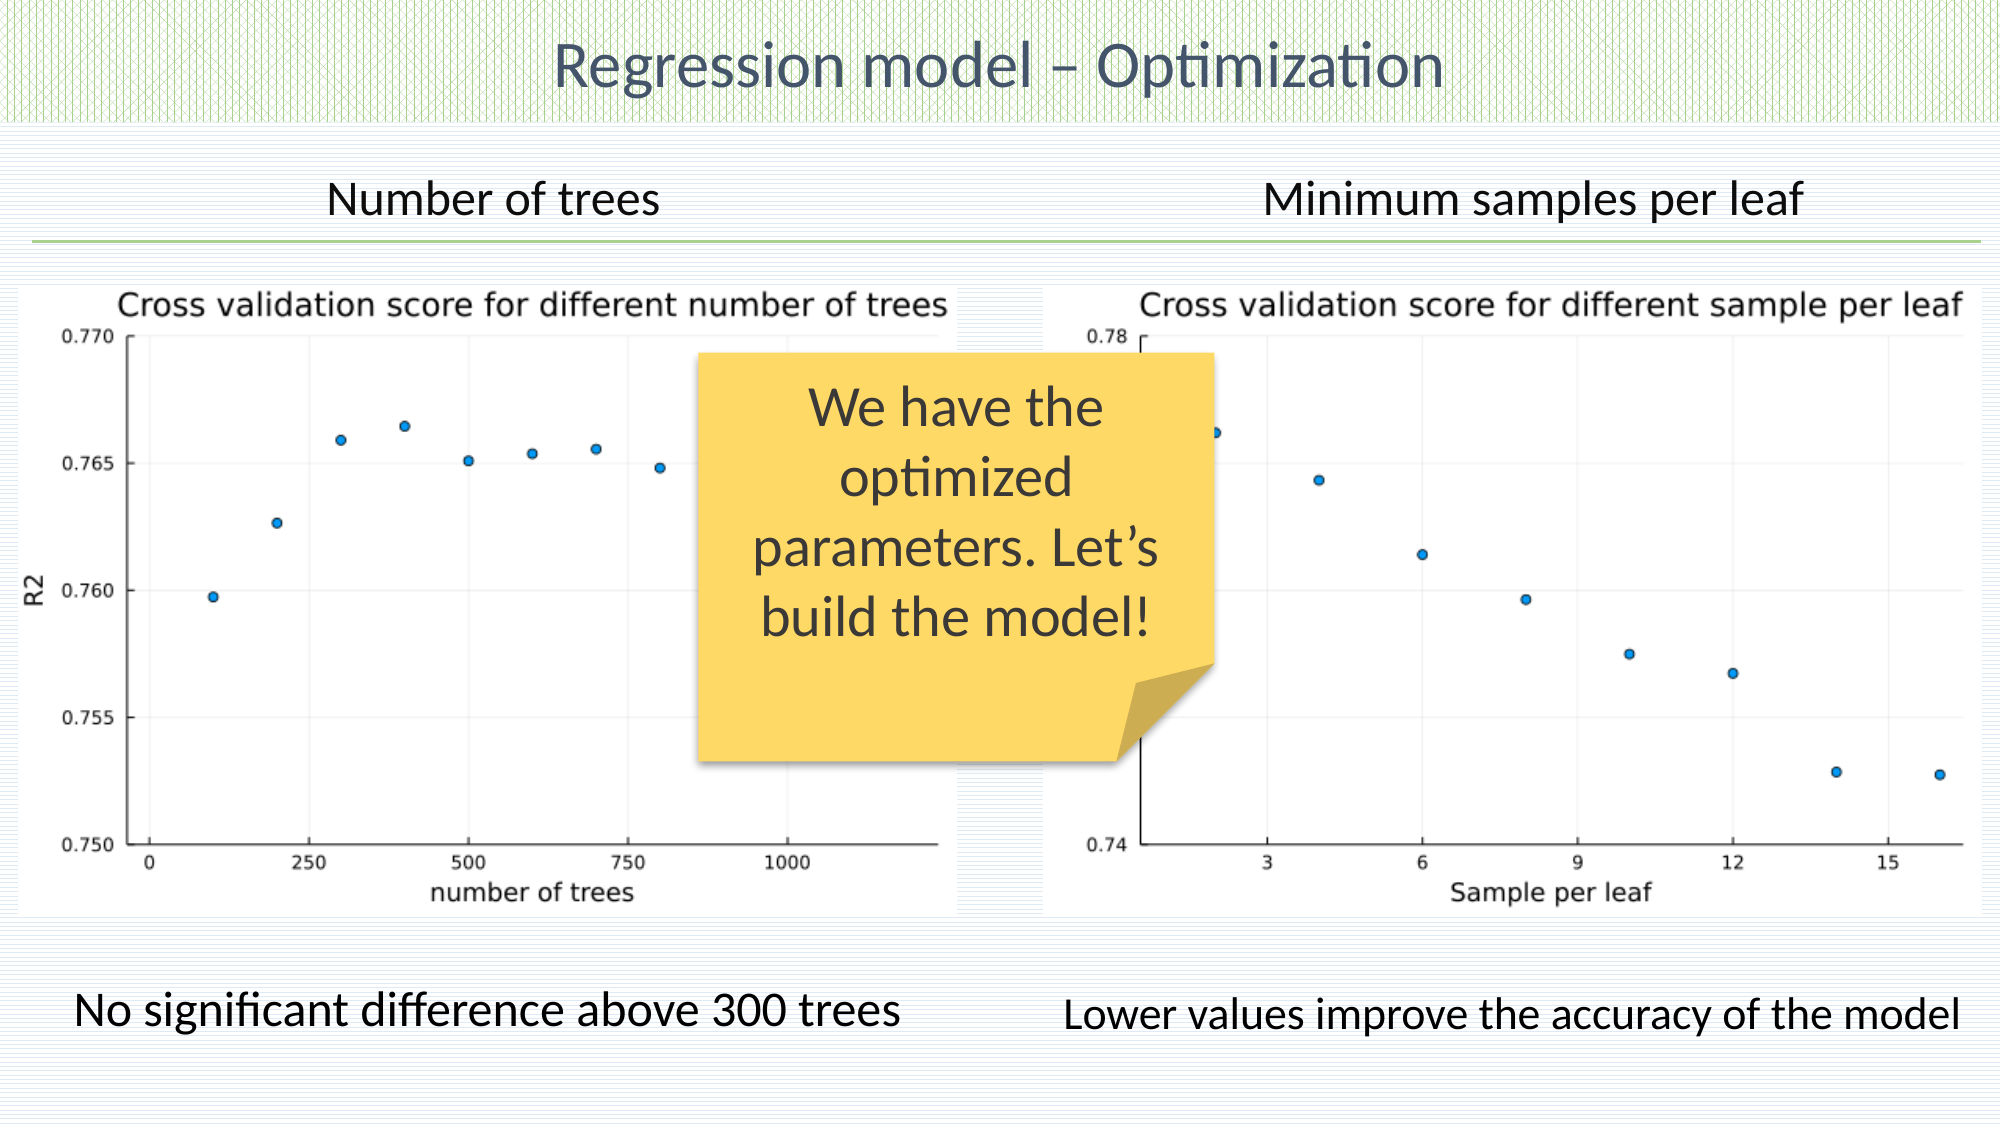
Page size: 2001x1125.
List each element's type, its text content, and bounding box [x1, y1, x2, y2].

text_box Lower values improve the accuracy of the model [1043, 976, 1982, 1047]
text_box We have the optimized parameters. Let’s build the model! [957, 351, 1043, 763]
text_box No significant difference above 300 trees [18, 969, 957, 1044]
text_box Number of trees [205, 157, 783, 233]
text_box Regression model – Optimization [0, 0, 2000, 123]
picture [1043, 288, 1982, 914]
picture [18, 288, 957, 914]
text_box Minimum samples per leaf [1245, 157, 1823, 233]
